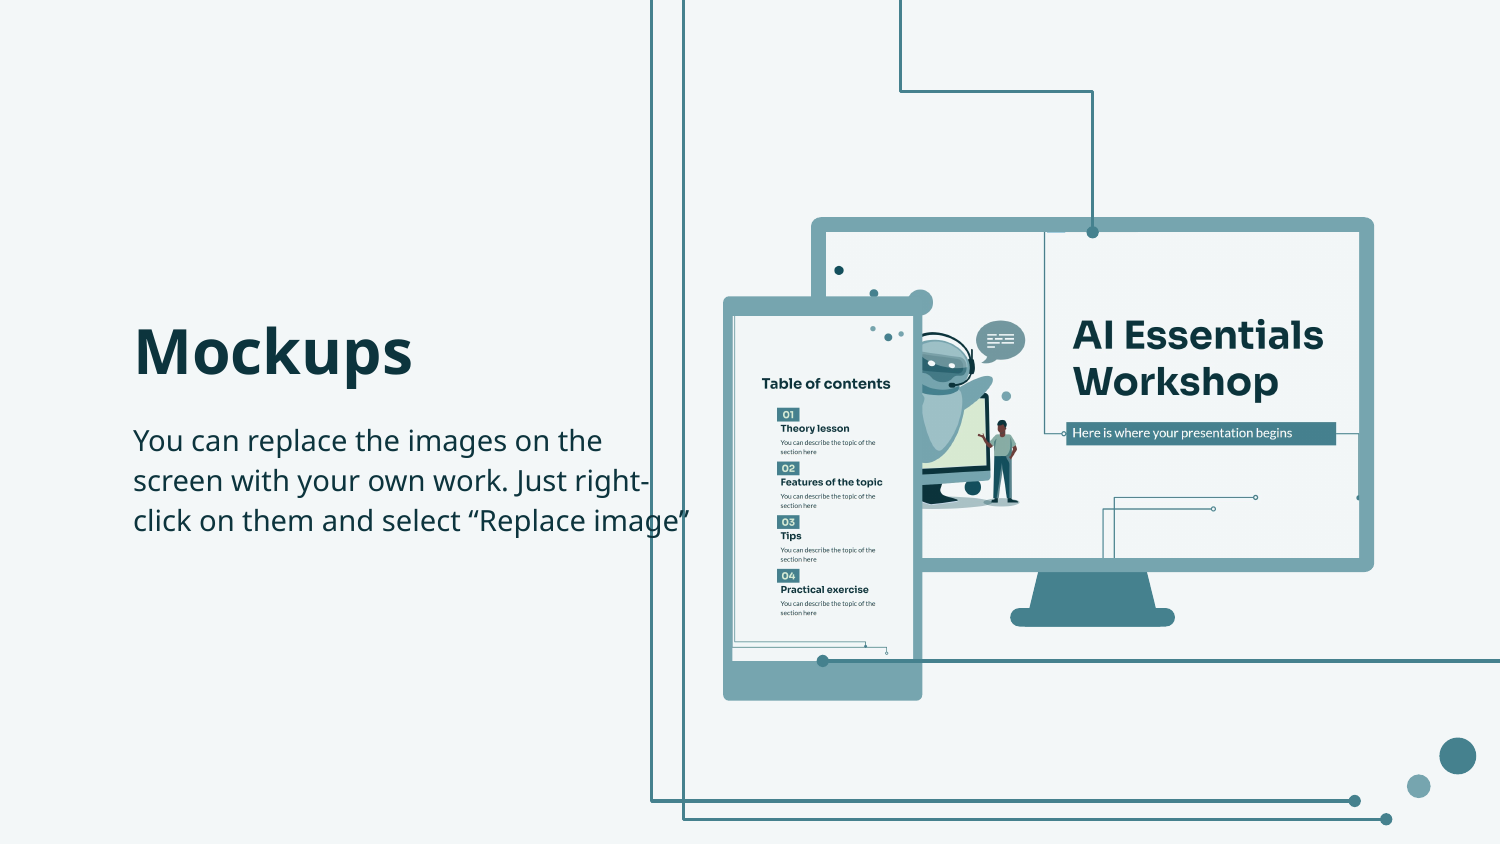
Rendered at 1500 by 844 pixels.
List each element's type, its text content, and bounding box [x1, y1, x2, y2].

subtitle You can replace the images on the screen with your own work. Just right-click on them and select “Replace image” [118, 401, 709, 552]
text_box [855, 0, 1138, 188]
picture [825, 231, 1360, 558]
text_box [722, 296, 923, 701]
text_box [810, 216, 1375, 627]
picture [732, 315, 914, 662]
title Mockups [118, 292, 709, 401]
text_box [822, 646, 1500, 662]
